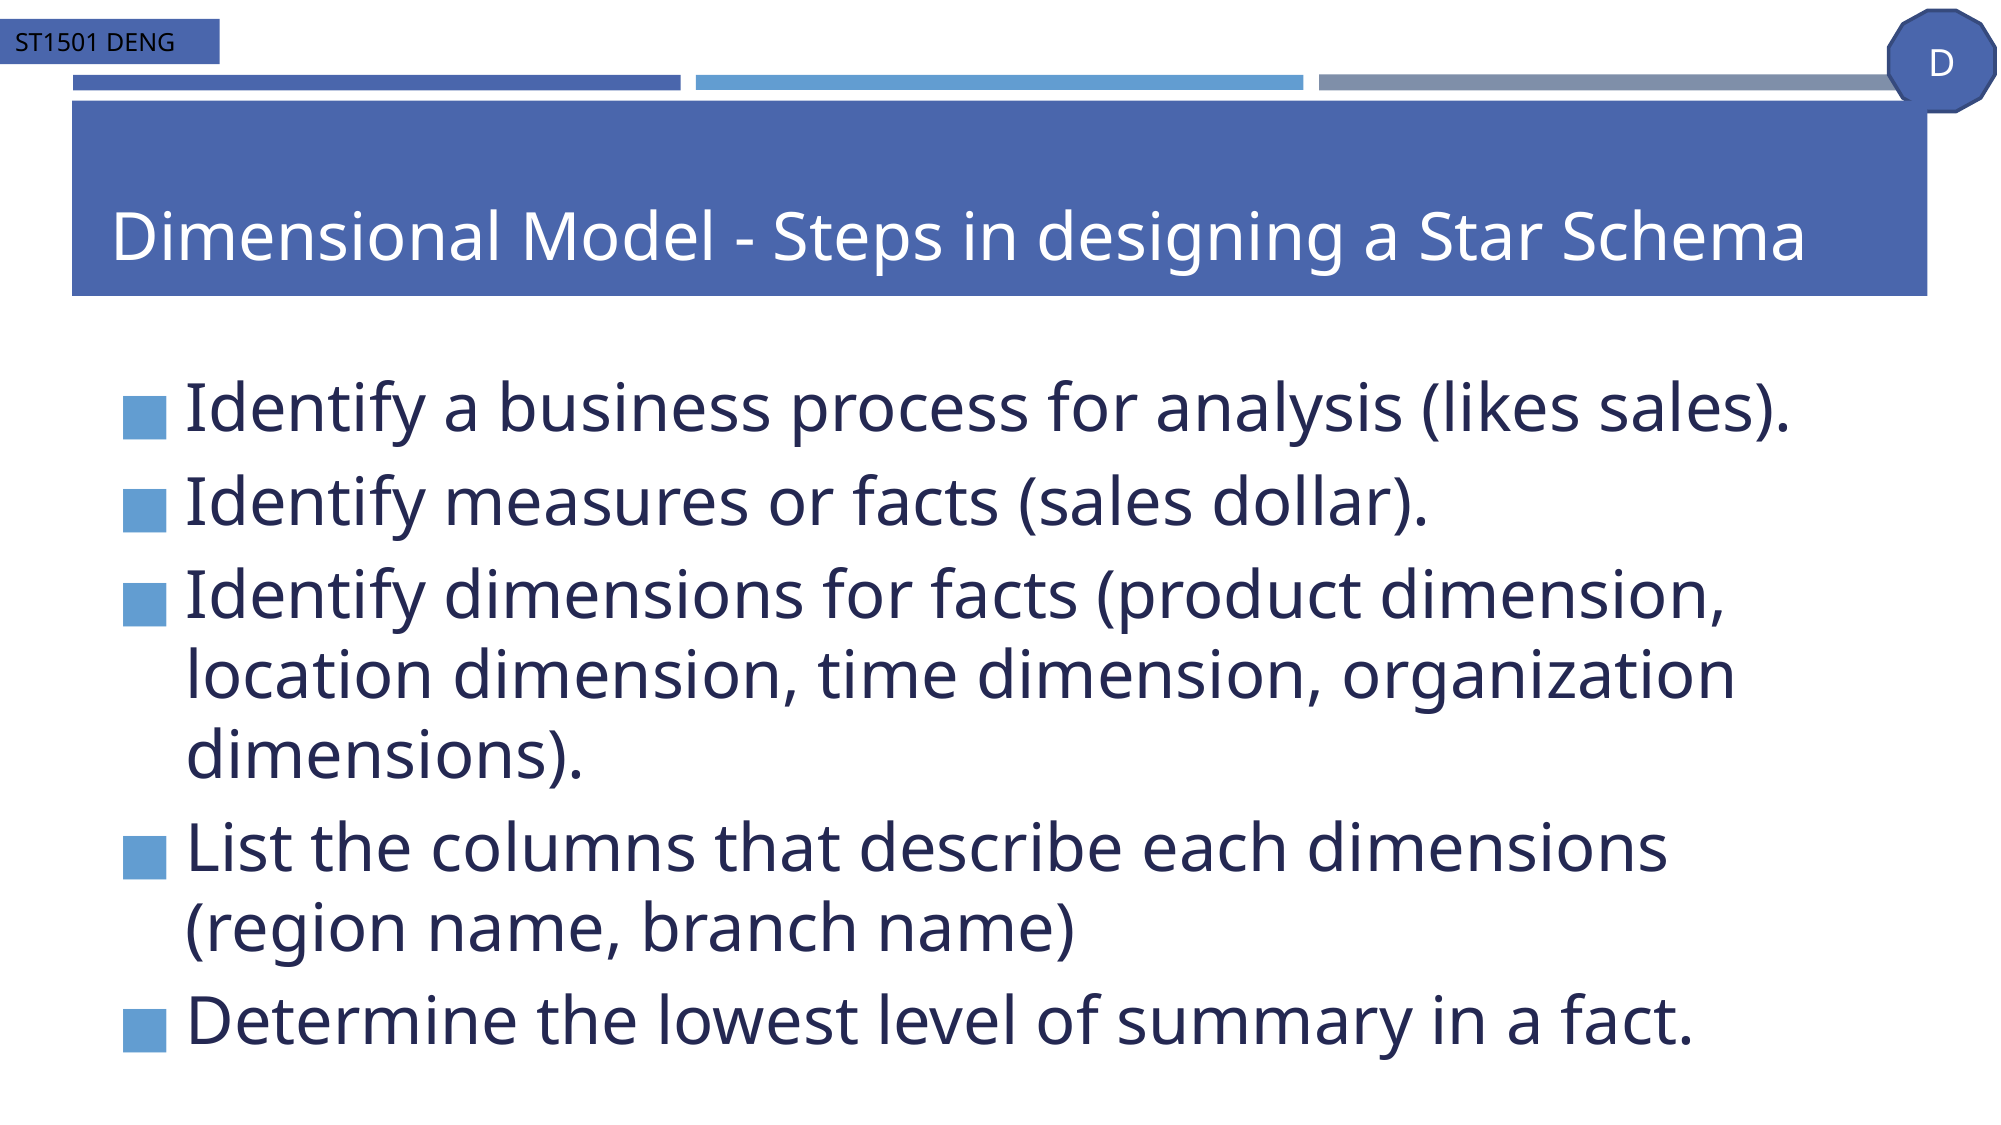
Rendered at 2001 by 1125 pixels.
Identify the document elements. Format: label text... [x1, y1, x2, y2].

title Dimensional Model - Steps in designing a Star Schema [95, 115, 1905, 282]
list Identify a business process for analysis (likes sales). Identify measures or facts (sales dollar). Identify dimensions for facts (product dimension, location dimension, time dimension, organization dimensions). List the columns that describe each dimensions (region name, branch name) Determine the lowest level of summary in a fact. [95, 357, 1905, 962]
